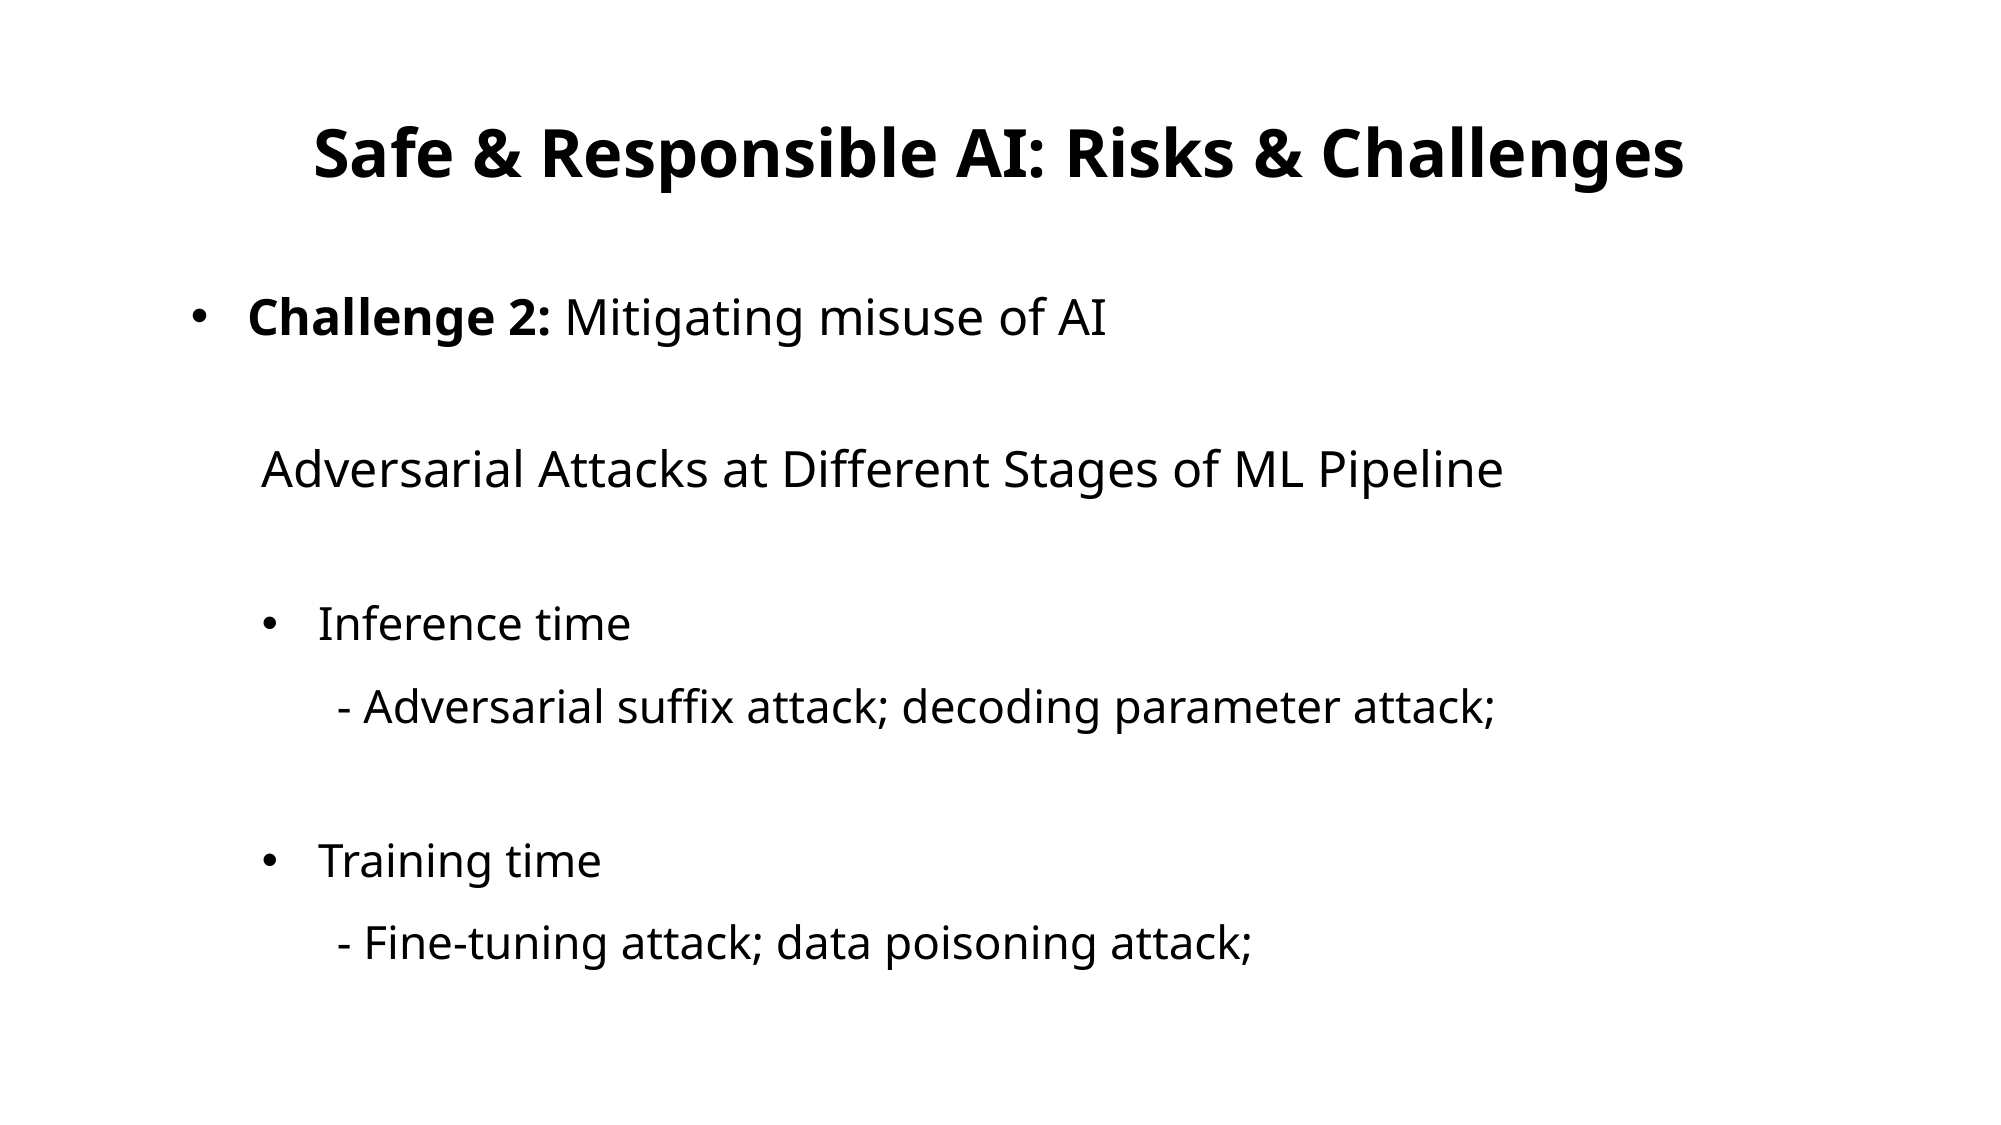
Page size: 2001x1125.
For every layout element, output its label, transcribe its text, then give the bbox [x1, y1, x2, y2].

text_box Safe & Responsible AI: Risks & Challenges [104, 63, 1896, 198]
text_box Challenge 2: Mitigating misuse of AI [176, 217, 1946, 353]
text_box Inference time - Adversarial suffix attack; decoding parameter attack; [247, 560, 1661, 740]
text_box Training time - Fine-tuning attack; data poisoning attack; [247, 796, 1661, 977]
text_box Adversarial Attacks at Different Stages of ML Pipeline [247, 400, 1661, 505]
